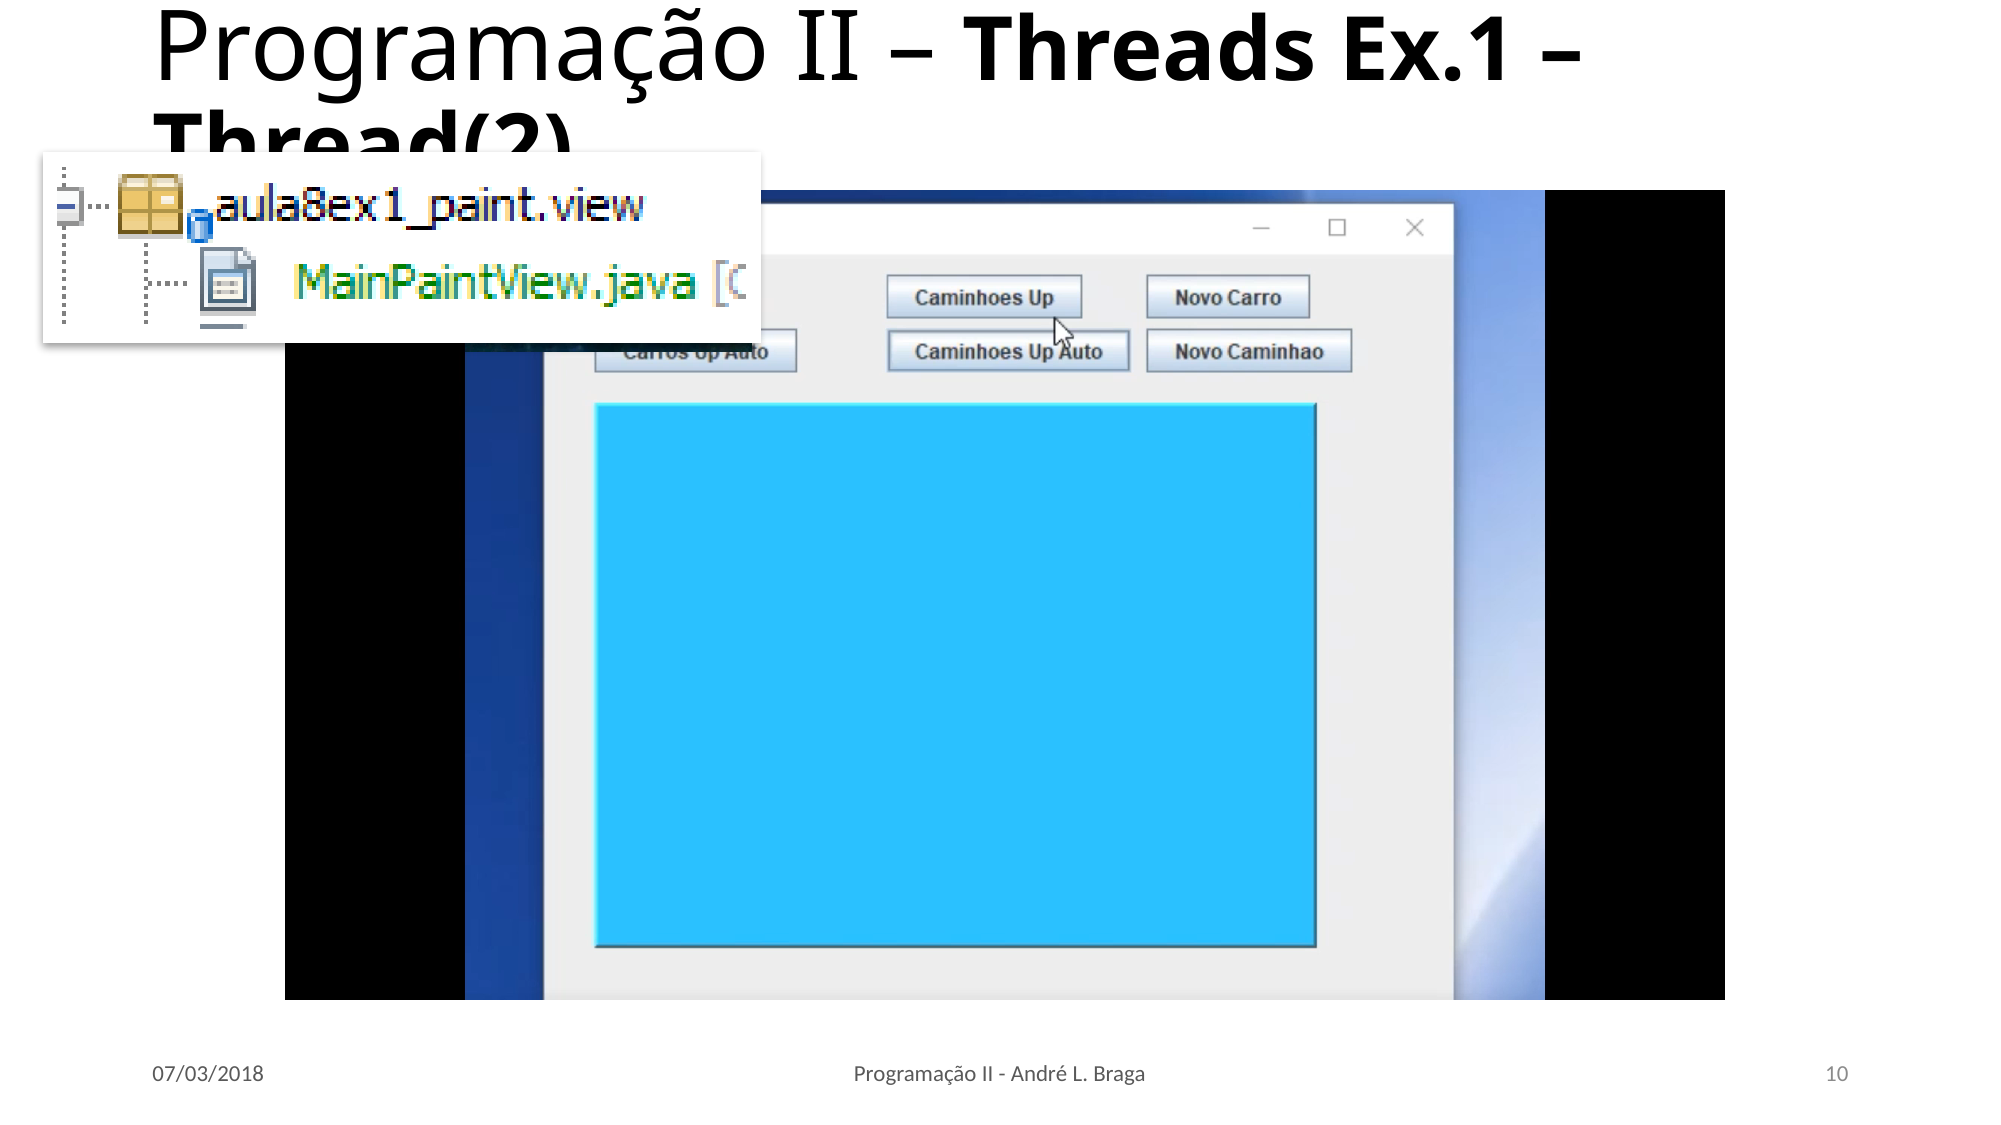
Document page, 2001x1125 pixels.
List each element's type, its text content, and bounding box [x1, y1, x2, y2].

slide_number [137, 1042, 588, 1103]
footer Programação II - André L. Braga [662, 1042, 1338, 1103]
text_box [284, 189, 1726, 1000]
title Programação II – Threads Ex.1 – Thread(2) [137, 0, 1863, 206]
picture [57, 166, 746, 329]
slide_number 10 [1413, 1042, 1864, 1103]
